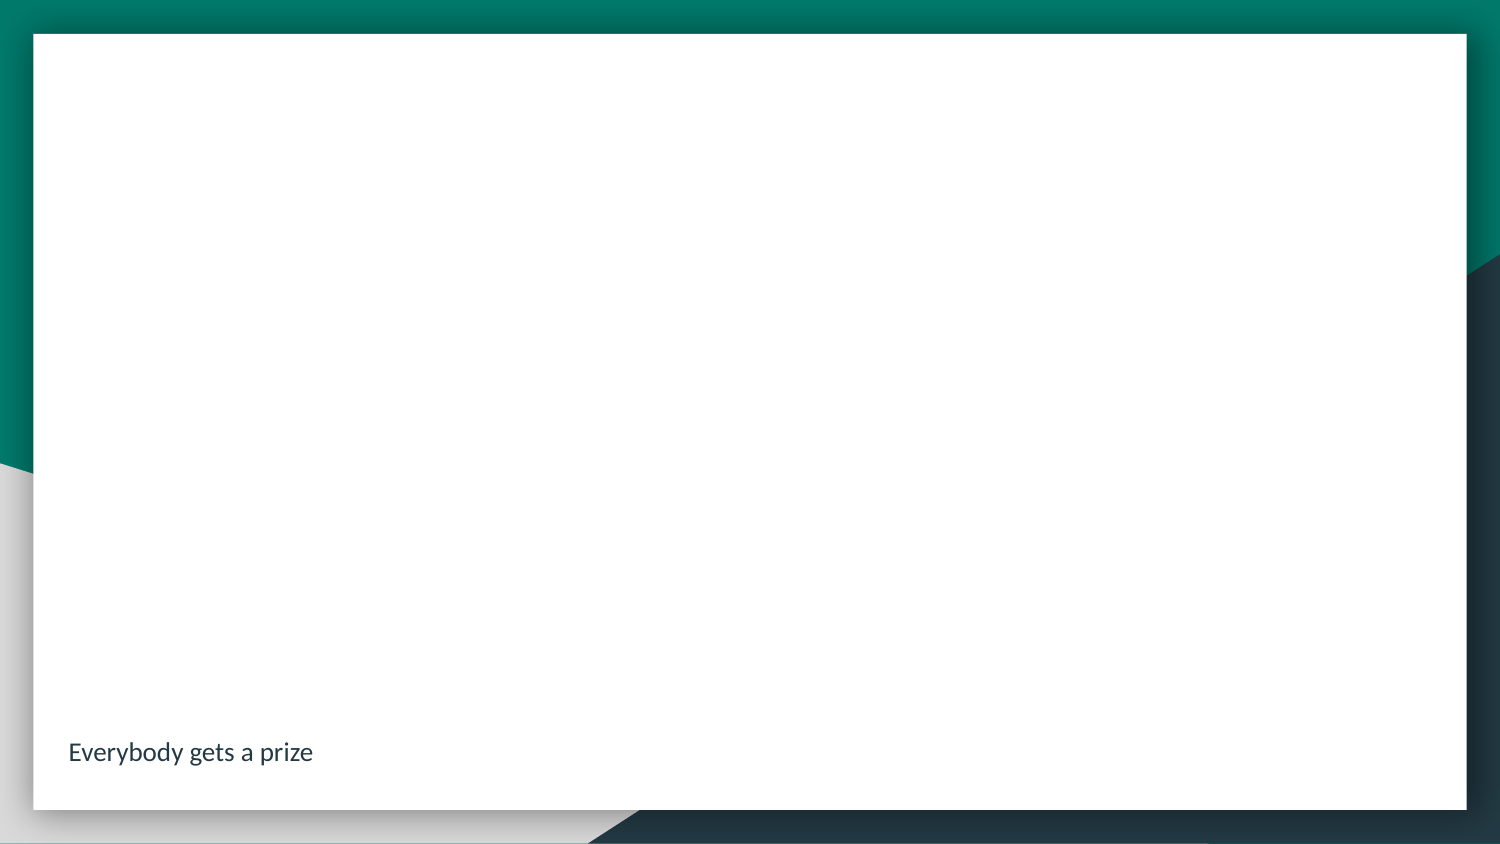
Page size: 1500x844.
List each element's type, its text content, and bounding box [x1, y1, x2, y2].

list Everybody gets a prize [53, 682, 1271, 783]
